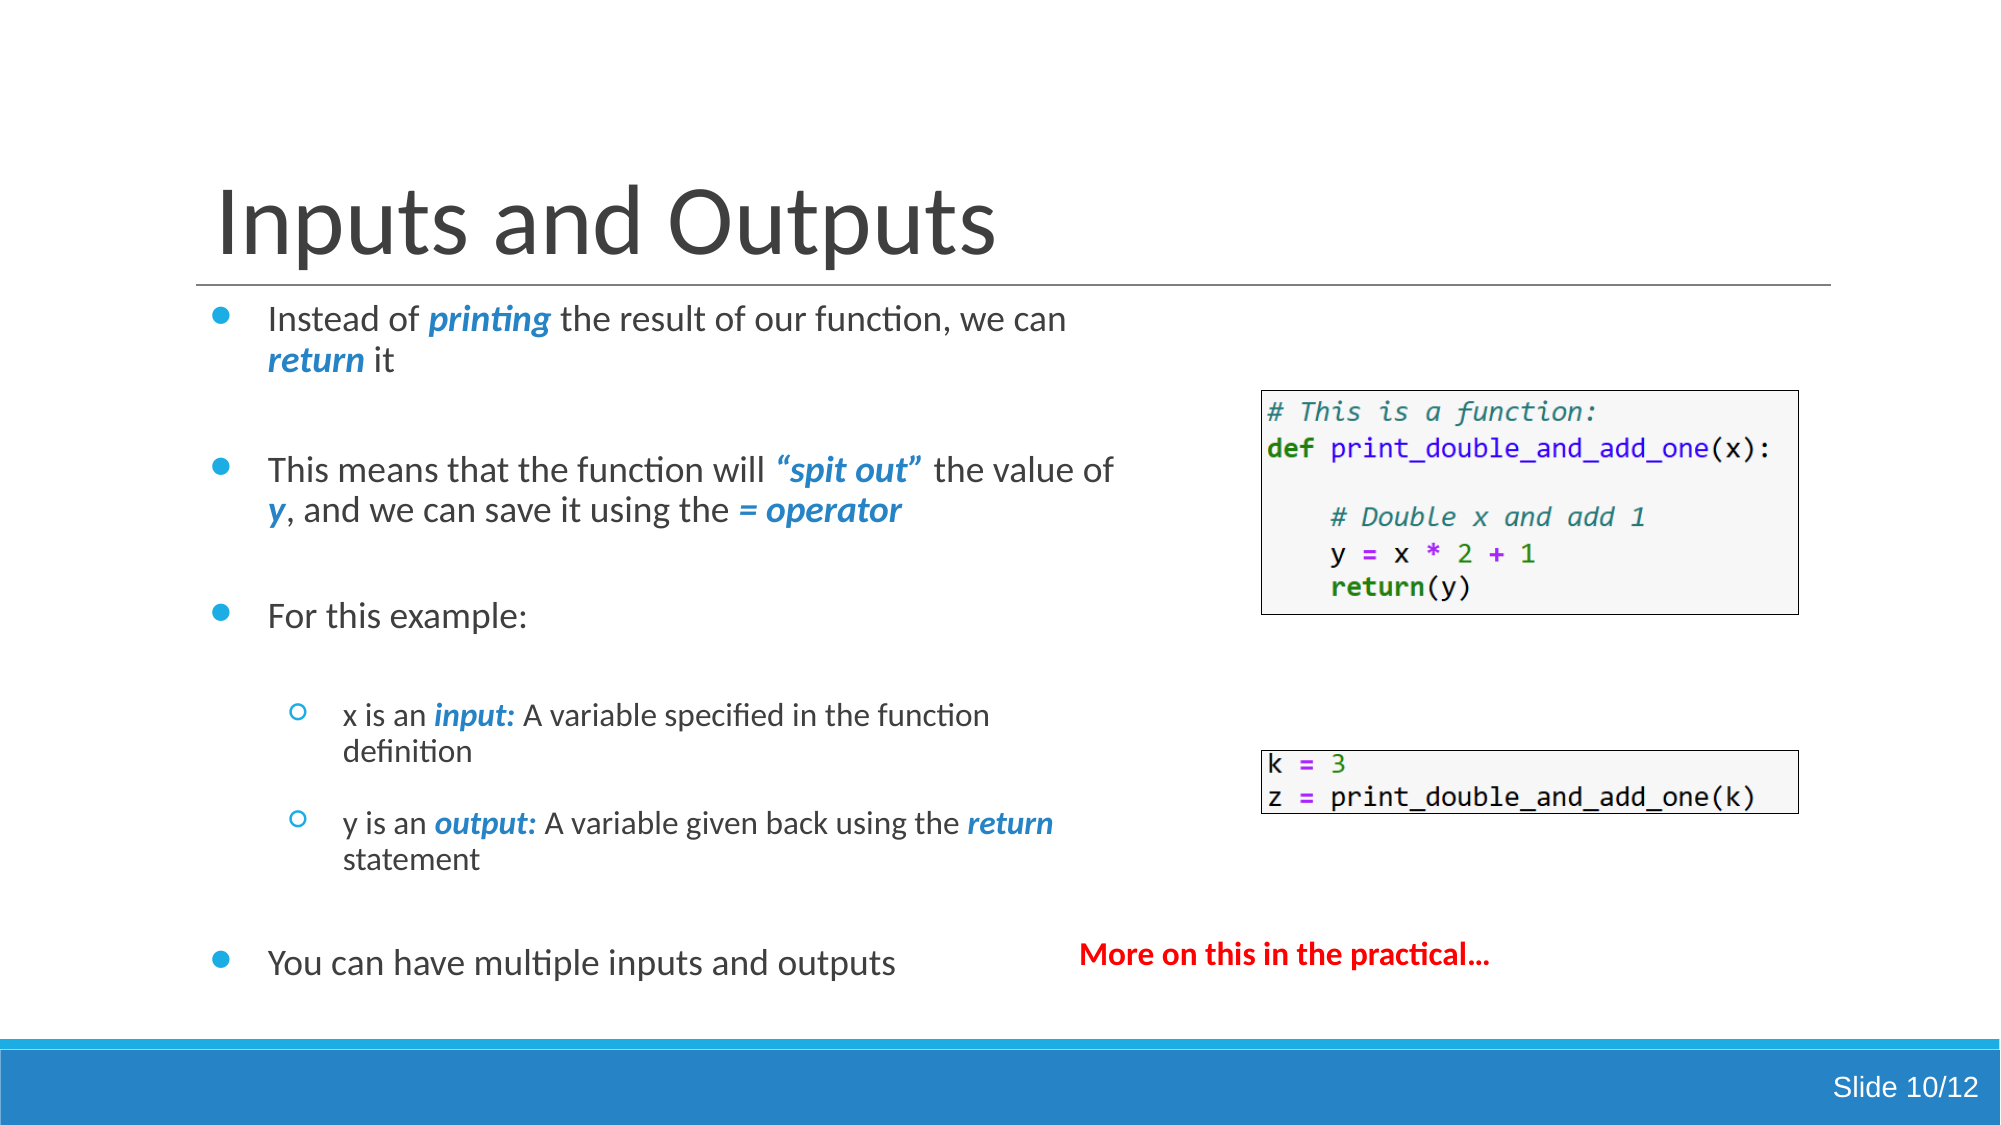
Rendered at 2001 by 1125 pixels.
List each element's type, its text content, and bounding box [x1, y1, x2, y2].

text_box More on this in the practical… [1064, 917, 1762, 988]
picture [1261, 749, 1799, 815]
picture [1261, 390, 1799, 615]
text_box Instead of printing the result of our function, we can return it This means that the function will “spit out” the value of y, and we can save it using the = operator For this example: x is an input: A variable specified in the function definition y is an output: A variable given back using the return statement You can have multiple inputs and outputs [192, 291, 1127, 853]
text_box Slide 10/12 [1817, 1053, 2000, 1125]
title Inputs and Outputs [200, 44, 1850, 283]
